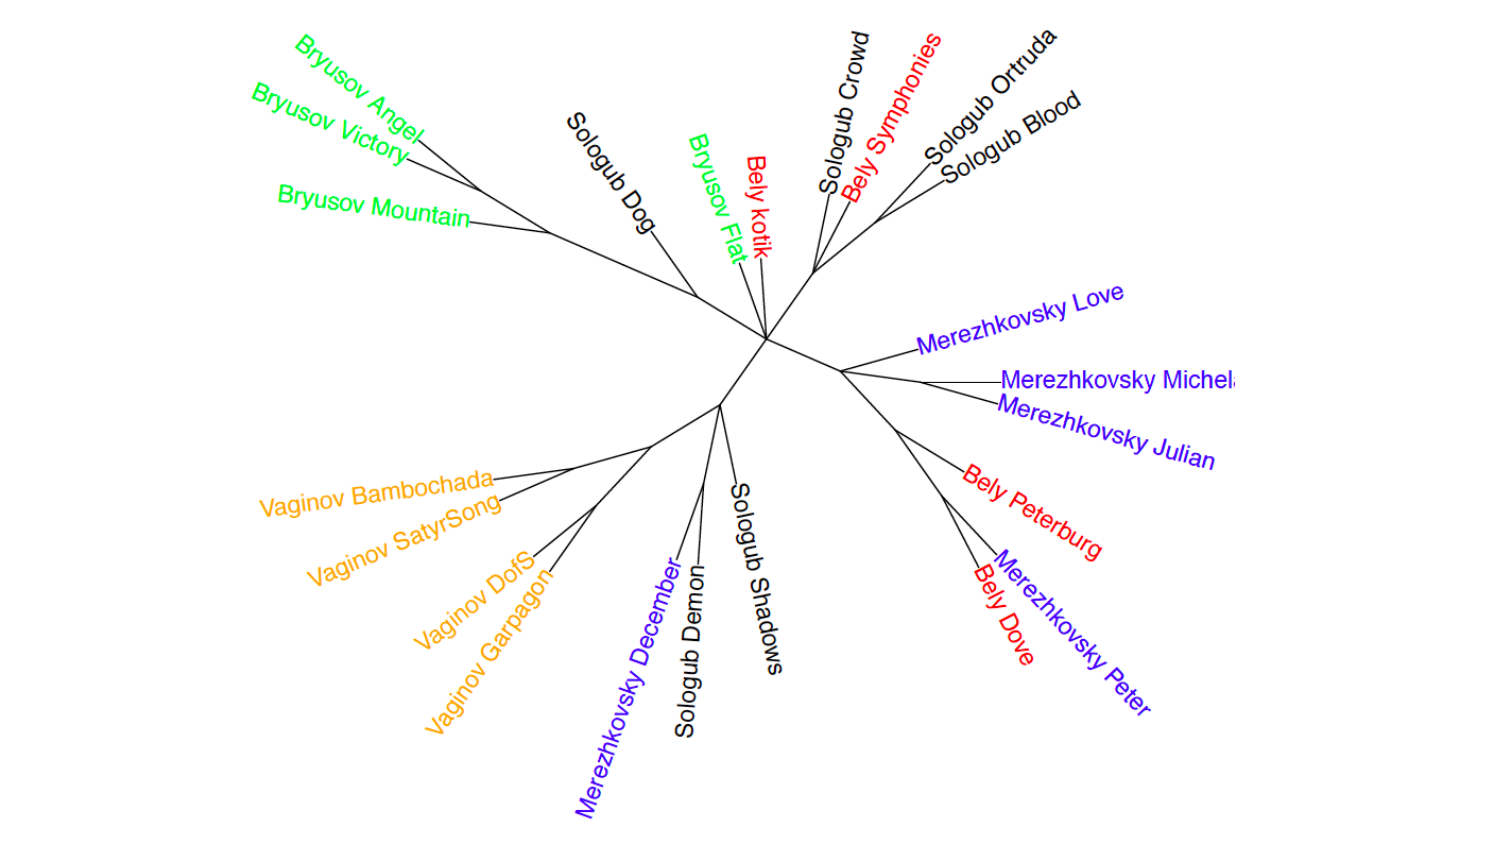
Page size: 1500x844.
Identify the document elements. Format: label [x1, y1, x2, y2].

picture [224, 0, 1275, 844]
